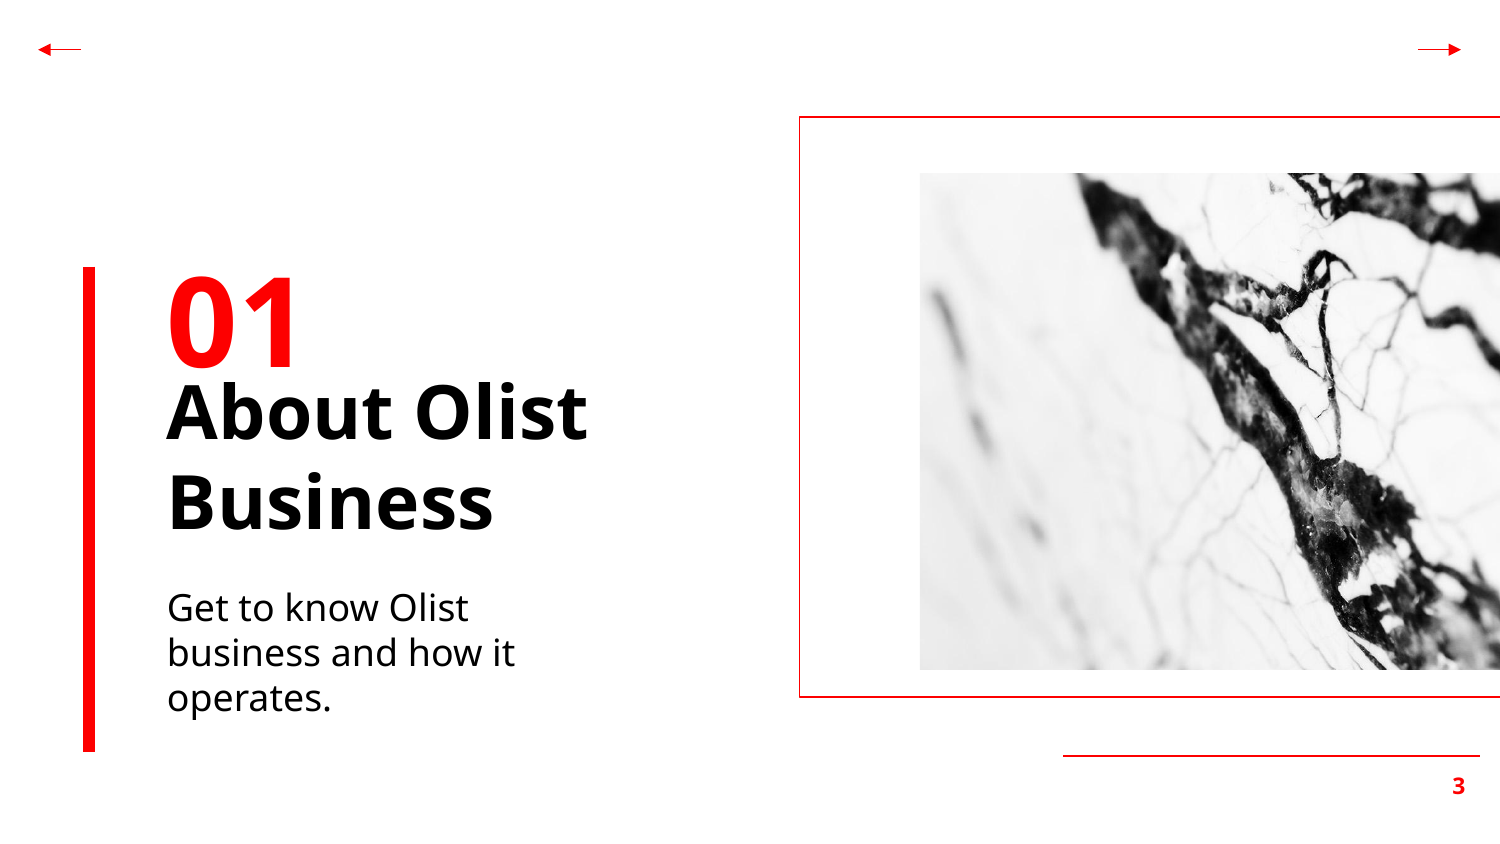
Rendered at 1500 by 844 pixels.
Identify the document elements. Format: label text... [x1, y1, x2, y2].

picture [919, 173, 1500, 671]
subtitle Get to know Olist business and how it operates. [151, 569, 649, 662]
text_box [799, 116, 1500, 697]
title 01 [151, 269, 435, 349]
title About Olist Business [151, 349, 673, 531]
